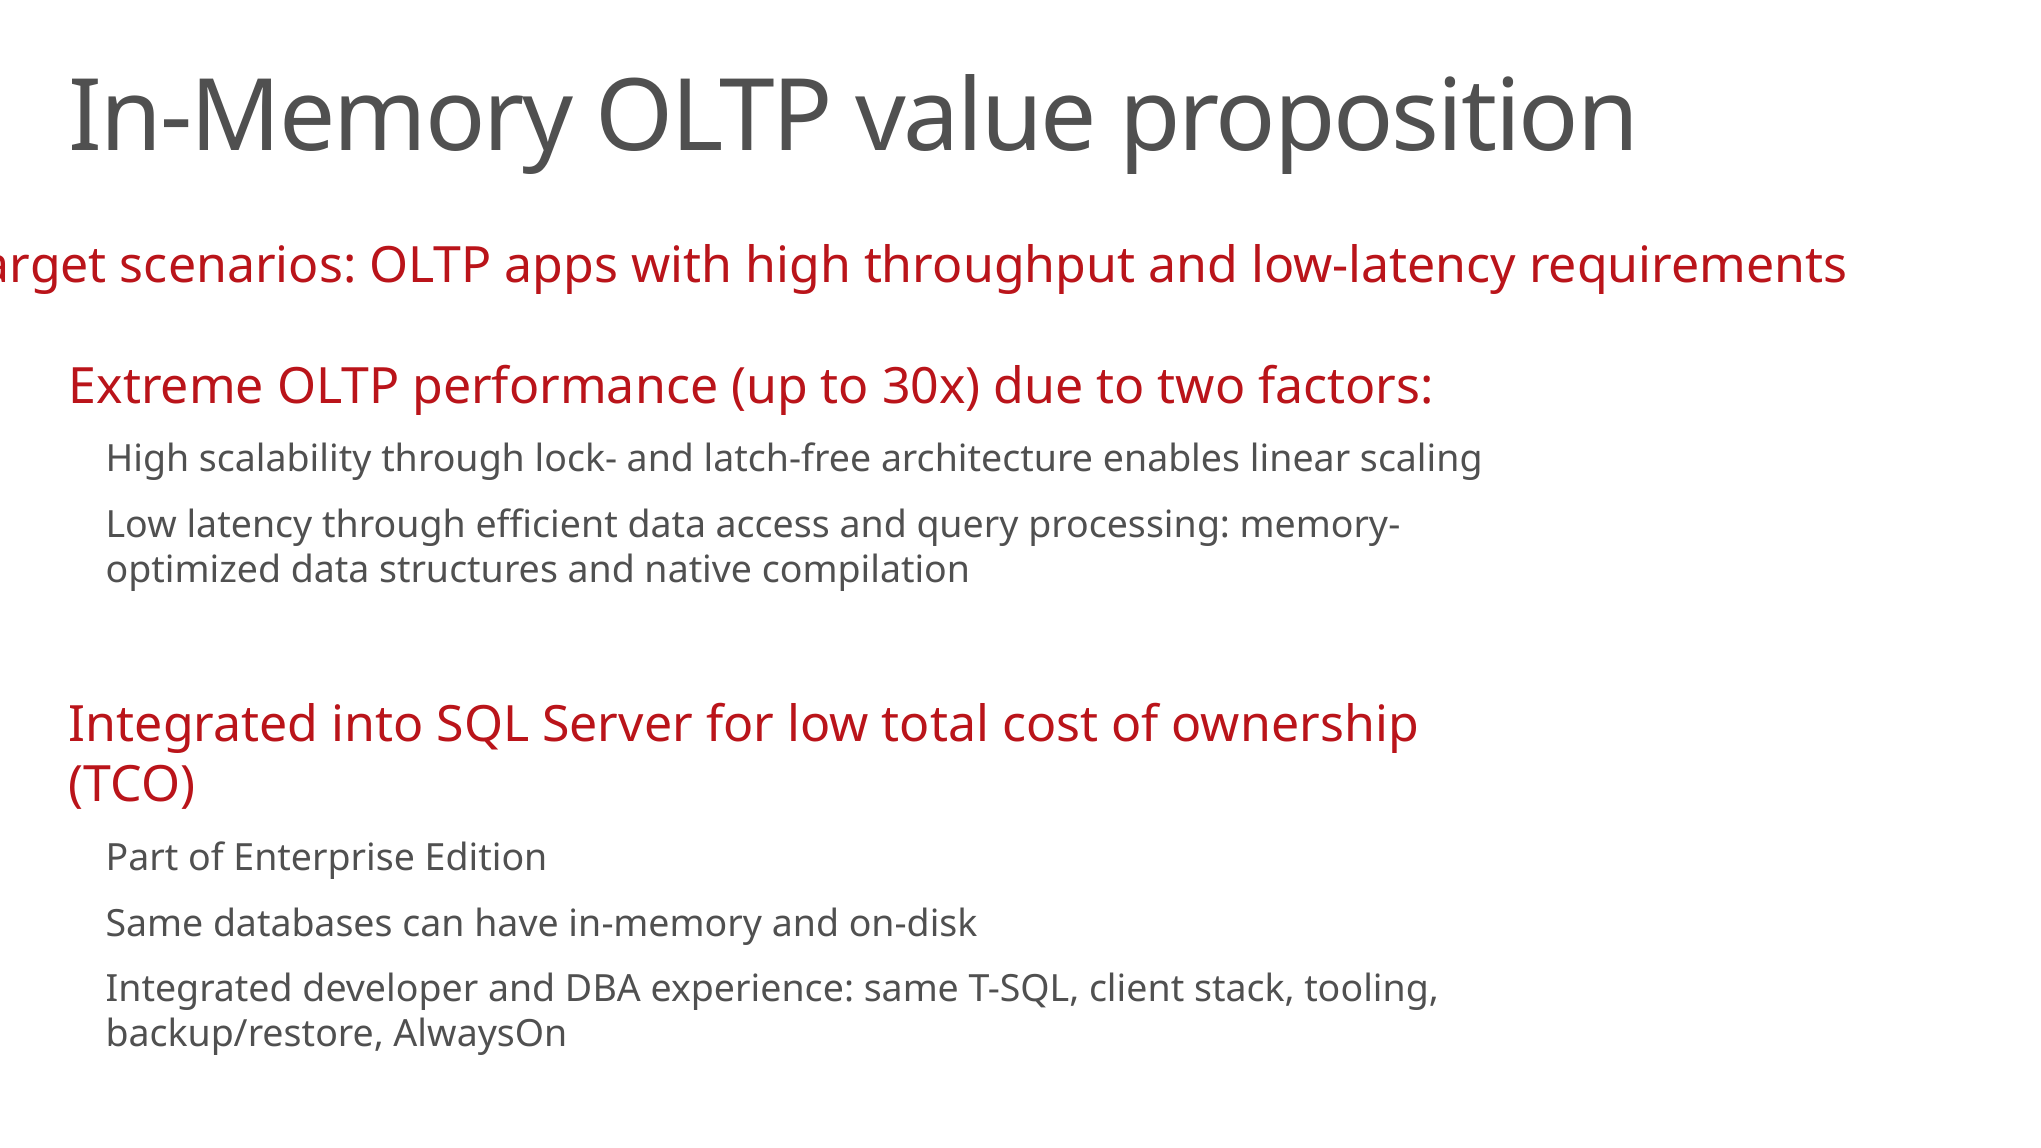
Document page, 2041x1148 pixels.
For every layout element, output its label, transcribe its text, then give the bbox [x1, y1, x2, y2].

text_box In-Memory OLTP value proposition [45, 48, 1996, 200]
list Extreme OLTP performance (up to 30x) due to two factors: High scalability through lock- and latch-free architecture enables linear scaling Low latency through efficient data access and query processing: memory-optimized data structures and native compilation Integrated into SQL Server for low total cost of ownership (TCO) Part of Enterprise Edition Same databases can have in-memory and on-disk Integrated developer and DBA experience: same T-SQL, client stack, tooling, backup/restore, AlwaysOn [45, 338, 1540, 1089]
text_box Target scenarios: OLTP apps with high throughput and low-latency requirements [0, 224, 1864, 300]
